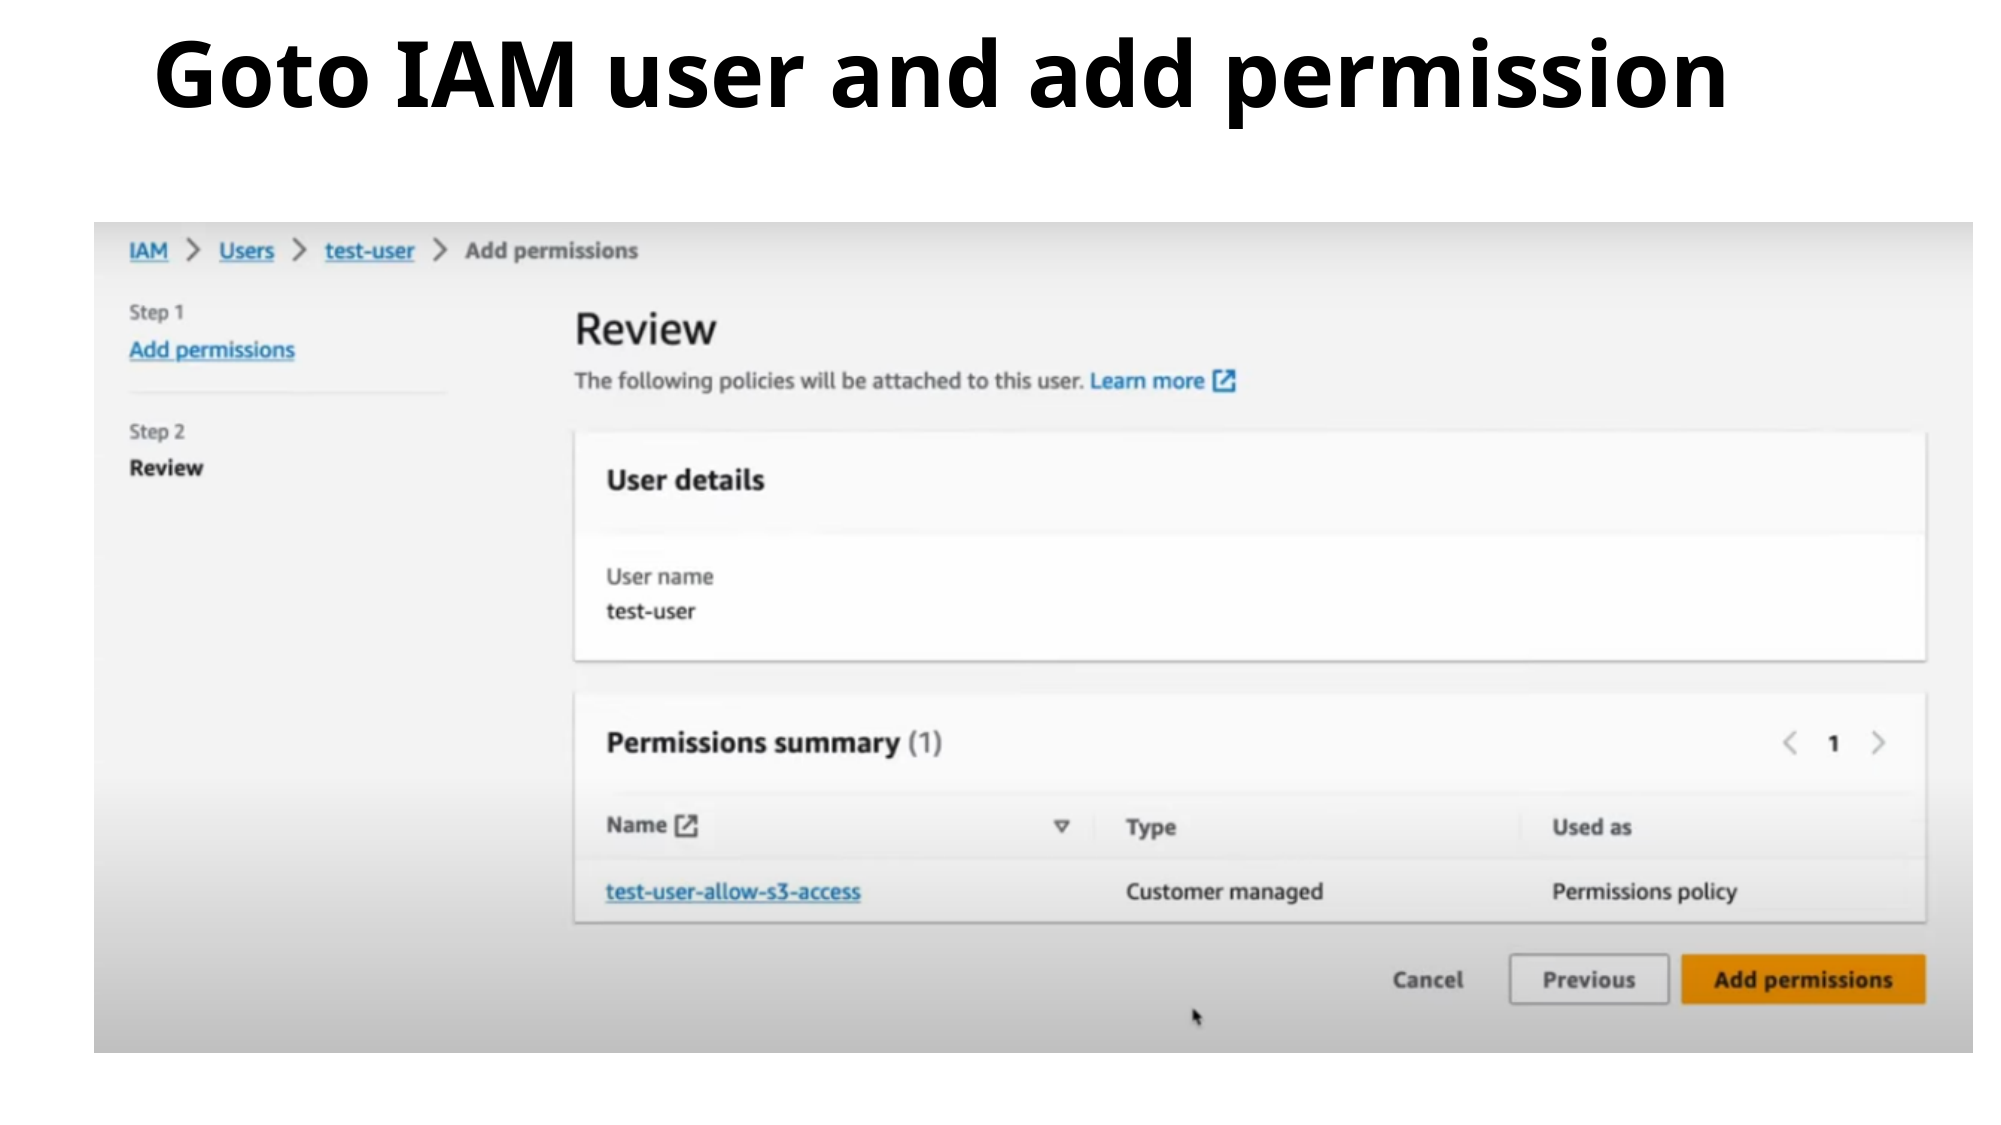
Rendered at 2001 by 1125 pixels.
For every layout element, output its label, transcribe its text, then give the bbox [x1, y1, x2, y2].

picture [94, 222, 1973, 1053]
title Goto IAM user and add permission [137, 15, 1863, 140]
